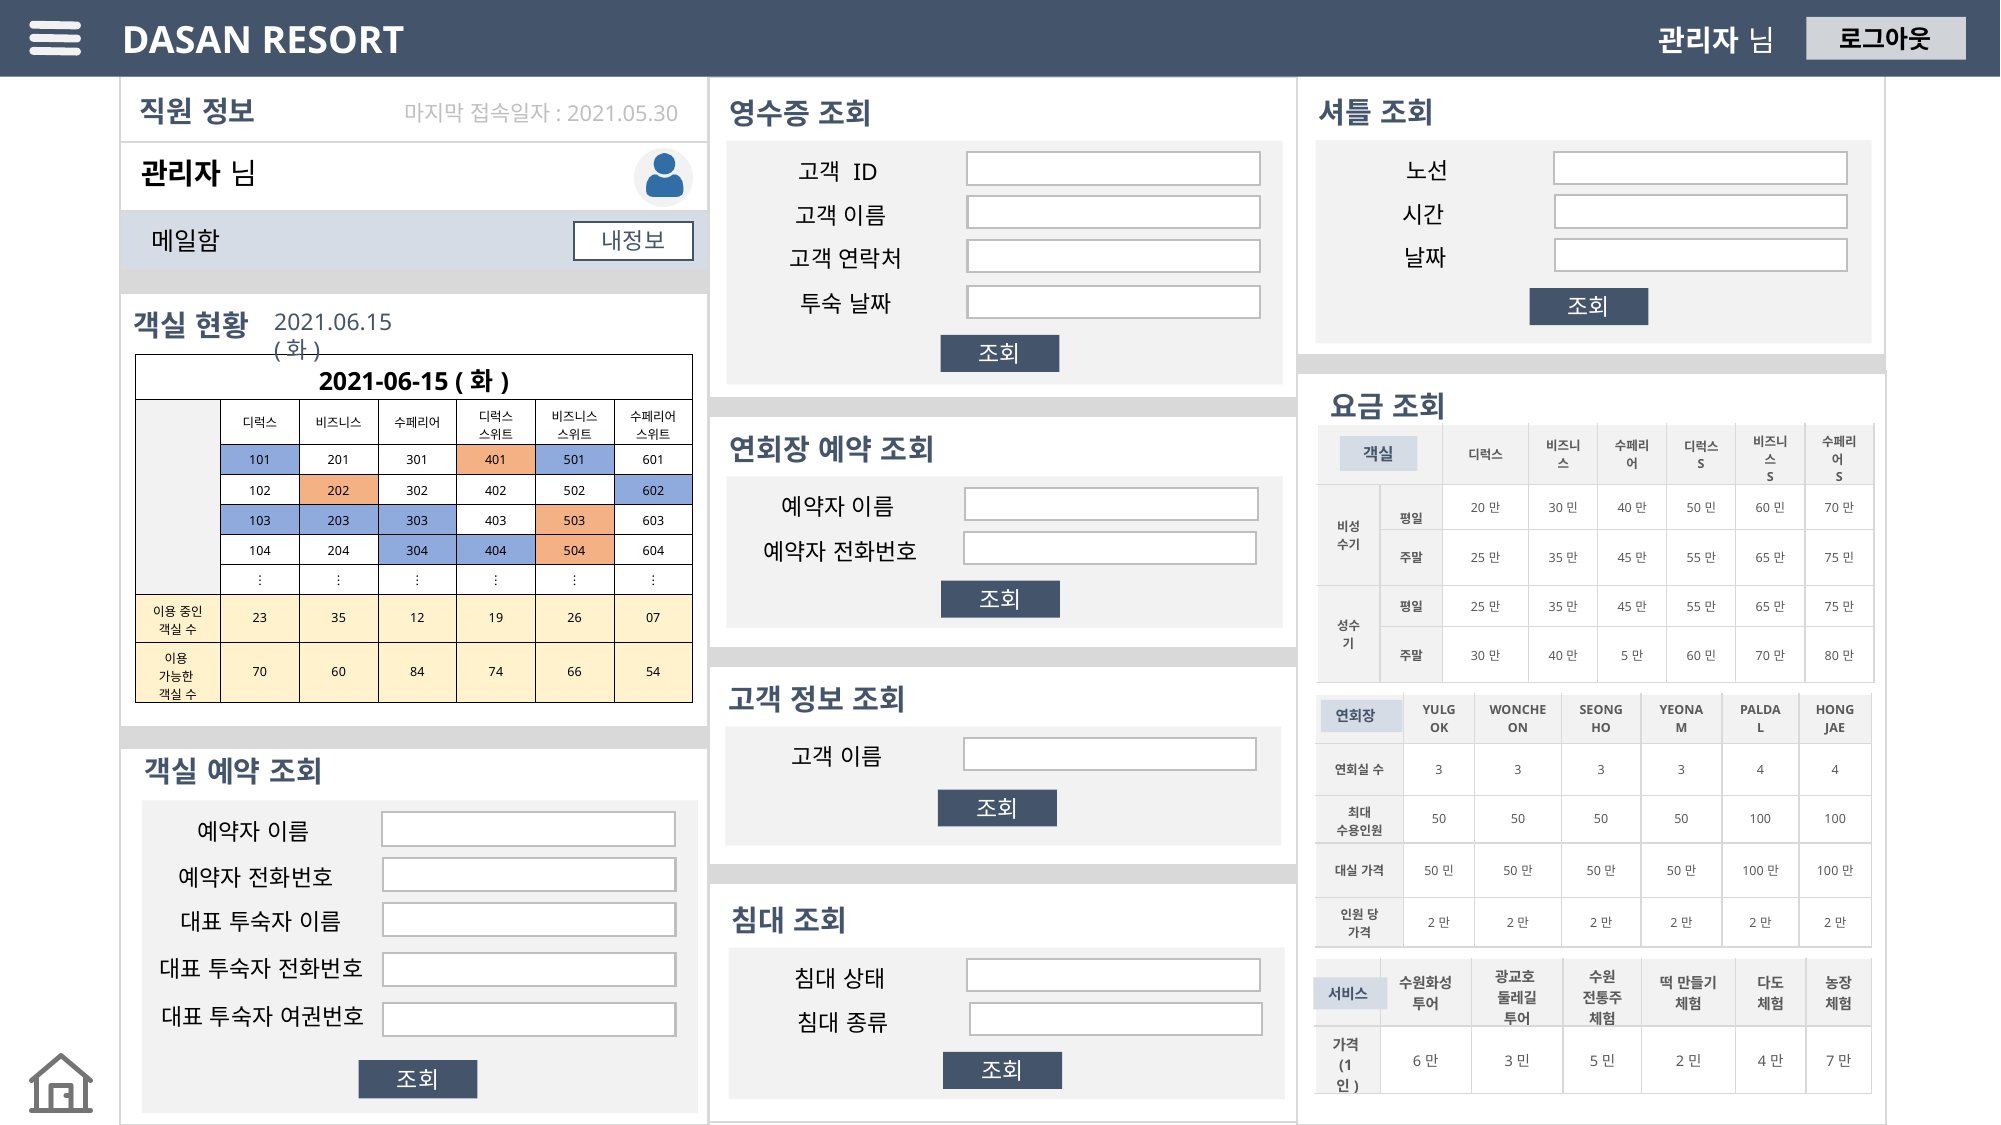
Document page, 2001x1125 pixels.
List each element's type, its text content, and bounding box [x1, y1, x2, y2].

text_box [119, 143, 707, 210]
table_cell 102 [221, 475, 299, 504]
text_box 연회장 [1320, 699, 1403, 733]
table_cell 401 [457, 445, 535, 474]
table_cell 2민 [1642, 1027, 1735, 1093]
table_cell 07 [615, 595, 692, 642]
table_header HONGJAE [1800, 695, 1871, 743]
text_box [119, 749, 710, 1125]
table_cell 50 [1404, 796, 1474, 842]
table_cell 66 [536, 643, 614, 702]
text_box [1303, 87, 1872, 344]
table_cell 50민 [1404, 844, 1474, 897]
table_cell 403 [457, 505, 535, 534]
table_cell 60민 [1736, 485, 1804, 529]
text_box 서비스 [1313, 977, 1388, 1010]
text_box [632, 155, 687, 209]
text_box [707, 78, 1298, 429]
text_box [1298, 354, 1886, 374]
table_cell 비즈니스 스위트 [536, 400, 614, 444]
table_cell 35만 [1529, 586, 1597, 626]
text_box [119, 210, 710, 271]
table_cell 50만 [1642, 844, 1721, 897]
table_cell 301 [379, 445, 456, 474]
text_box [0, 0, 2000, 78]
picture [642, 153, 687, 198]
text_box 요금 조회 [1315, 380, 1566, 431]
table_cell 70만 [1736, 627, 1804, 682]
table_cell 302 [379, 475, 456, 504]
table_cell [136, 400, 220, 594]
table_header WONCHEON [1475, 695, 1561, 743]
text_box [119, 294, 708, 726]
picture [29, 1051, 93, 1115]
table_cell 3 [1475, 744, 1561, 795]
table_cell 103 [221, 505, 299, 534]
table_cell 이용 중인 객실 수 [136, 595, 220, 642]
table_header 비즈니스 [1529, 425, 1597, 484]
table_cell ︙ [379, 565, 456, 594]
table_cell 100 [1800, 796, 1871, 842]
table_cell 3 [1642, 744, 1721, 795]
text_box [708, 415, 1296, 647]
table_cell 평일 [1381, 586, 1442, 626]
table_cell 2만 [1642, 898, 1721, 946]
table_cell ︙ [536, 565, 614, 594]
table_cell 성수기 [1318, 586, 1379, 682]
text_box [1296, 370, 1887, 1125]
table_cell 84 [379, 643, 456, 702]
table_header [1316, 959, 1380, 977]
table_cell 3민 [1472, 1027, 1562, 1093]
text_box 마지막 접속일자: 2021.05.30 [389, 92, 714, 134]
table_cell 54 [615, 643, 692, 702]
table_cell 100 [1723, 796, 1798, 842]
table_cell 501 [536, 445, 614, 474]
table_cell ︙ [221, 565, 299, 594]
table_cell 4 [1723, 744, 1798, 795]
table_cell 404 [457, 535, 535, 564]
text_box 관리자 님 [126, 147, 307, 198]
table_cell 3 [1404, 744, 1474, 795]
table_header 수원 전통주 체험 [1564, 959, 1641, 1025]
table_cell 주말 [1381, 627, 1442, 682]
table_header 수페리어 [1598, 425, 1666, 484]
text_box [716, 894, 1285, 1100]
table_cell 40만 [1598, 485, 1666, 529]
table_cell 101 [221, 445, 299, 474]
text_box [708, 647, 1296, 667]
text_box [709, 397, 1297, 417]
table_cell 80만 [1806, 627, 1873, 682]
text_box 2021.06.15 (화) [259, 300, 440, 371]
table_header YEONAM [1642, 695, 1721, 743]
table_cell 502 [536, 475, 614, 504]
table_cell 602 [615, 475, 692, 504]
table_cell 70 [221, 643, 299, 702]
table_cell 수페리어 [379, 400, 456, 444]
table_cell 수페리어 스위트 [615, 400, 692, 444]
text_box [687, 158, 694, 197]
table_cell 2만 [1475, 898, 1561, 946]
table_cell 202 [300, 475, 378, 504]
table_cell 50만 [1475, 844, 1561, 897]
table_cell 503 [536, 505, 614, 534]
table_header 수원화성 투어 [1381, 959, 1471, 1025]
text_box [714, 88, 1283, 385]
table_cell 20만 [1443, 485, 1528, 529]
table_cell 55만 [1667, 530, 1735, 585]
table_header 떡 만들기 체험 [1642, 959, 1735, 1025]
table_cell 60 [300, 643, 378, 702]
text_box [29, 21, 81, 56]
table_header 2021-06-15 (화) [136, 355, 692, 399]
text_box [119, 272, 710, 294]
table_header 디럭스 [1443, 431, 1528, 484]
table_cell 603 [615, 505, 692, 534]
table_cell 45만 [1598, 586, 1666, 626]
table_cell 35 [300, 595, 378, 642]
table_header 디럭스 S [1667, 425, 1735, 484]
table_cell 50 [1562, 796, 1640, 842]
table_header [1318, 431, 1442, 484]
table_cell 45만 [1598, 530, 1666, 585]
table_header 다도 체험 [1736, 959, 1805, 1025]
table_cell 204 [300, 535, 378, 564]
table_cell 70만 [1806, 485, 1873, 529]
table_cell 26 [536, 595, 614, 642]
table_header [1316, 695, 1403, 743]
table_cell 2만 [1800, 898, 1871, 946]
table_cell 디럭스 [221, 400, 299, 444]
table_cell 65만 [1736, 530, 1804, 585]
table_header PALDAL [1723, 695, 1798, 743]
text_box [1296, 78, 1886, 357]
table_cell 평일 [1381, 485, 1442, 529]
table_cell 2만 [1404, 898, 1474, 946]
table_cell 23 [221, 595, 299, 642]
table_cell 50 [1475, 796, 1561, 842]
table_header 광교호 둘레길 투어 [1472, 959, 1562, 1025]
table_cell 2만 [1562, 898, 1640, 946]
table_header YULGOK [1404, 695, 1474, 743]
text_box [713, 673, 1282, 846]
table_cell 2만 [1723, 898, 1798, 946]
table_cell 201 [300, 445, 378, 474]
table_cell 604 [615, 535, 692, 564]
table_cell 5만 [1598, 627, 1666, 682]
table_cell 504 [536, 535, 614, 564]
text_box [708, 667, 1296, 1123]
table_cell 19 [457, 595, 535, 642]
table_cell 5민 [1564, 1027, 1641, 1093]
table_cell ︙ [615, 565, 692, 594]
table_cell 25만 [1443, 530, 1528, 585]
text_box [645, 146, 682, 153]
table_cell 인원 당 가격 [1316, 898, 1403, 946]
table_cell 4만 [1736, 1027, 1805, 1093]
table_cell 55만 [1667, 586, 1735, 626]
table_cell 203 [300, 505, 378, 534]
text_box [709, 864, 1297, 884]
table_cell ︙ [457, 565, 535, 594]
table_cell 비즈니스 [300, 400, 378, 444]
table_cell 402 [457, 475, 535, 504]
table_header 비즈니스 S [1736, 425, 1804, 484]
table_cell 주말 [1381, 530, 1442, 585]
table_cell 30만 [1443, 627, 1528, 682]
table_cell 75만 [1806, 586, 1873, 626]
table_cell 65만 [1736, 586, 1804, 626]
table_header 수페리어 S [1806, 425, 1873, 484]
table_cell 25만 [1443, 586, 1528, 626]
table_cell 3 [1562, 744, 1640, 795]
table_cell 50민 [1667, 485, 1735, 529]
table_cell 대실 가격 [1316, 844, 1403, 897]
table_cell 4 [1800, 744, 1871, 795]
table_cell 60민 [1667, 627, 1735, 682]
table_cell 50 [1642, 796, 1721, 842]
text_box DASAN RESORT [107, 8, 431, 69]
table_cell 비성수기 [1318, 485, 1379, 585]
table_cell 304 [379, 535, 456, 564]
table_cell 75민 [1806, 530, 1873, 585]
table_cell 100만 [1723, 844, 1798, 897]
table_cell ︙ [300, 565, 378, 594]
table_cell 디럭스 스위트 [457, 400, 535, 444]
table_header SEONGHO [1562, 695, 1640, 743]
text_box 객실 [1339, 436, 1418, 471]
table_cell 최대 수용인원 [1316, 796, 1403, 842]
table_cell 40만 [1529, 627, 1597, 682]
table_cell 이용 가능한 객실 수 [136, 643, 220, 702]
table_header [1316, 1010, 1380, 1025]
text_box 메일함 [136, 218, 260, 264]
table_cell 7만 [1807, 1027, 1871, 1093]
table_cell 104 [221, 535, 299, 564]
table_cell 50만 [1562, 844, 1640, 897]
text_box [714, 423, 1283, 628]
text_box 관리자 님 [1644, 14, 1825, 65]
table_header 농장 체험 [1807, 959, 1871, 1025]
table_cell 601 [615, 445, 692, 474]
text_box 직원 정보 [124, 86, 293, 136]
table_cell 100만 [1800, 844, 1871, 897]
table_cell 74 [457, 643, 535, 702]
text_box 객실 현황 [118, 299, 300, 350]
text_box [130, 745, 699, 1114]
table_cell 35만 [1529, 530, 1597, 585]
text_box 로그아웃 [1805, 16, 1967, 61]
table_cell 12 [379, 595, 456, 642]
table_cell 6만 [1381, 1027, 1471, 1093]
text_box 내정보 [573, 221, 694, 261]
table_cell 가격(1인) [1316, 1027, 1380, 1093]
text_box [119, 78, 707, 143]
table_cell 30민 [1529, 485, 1597, 529]
table_cell 연회실 수 [1316, 744, 1403, 795]
text_box [119, 726, 710, 749]
table_cell 303 [379, 505, 456, 534]
